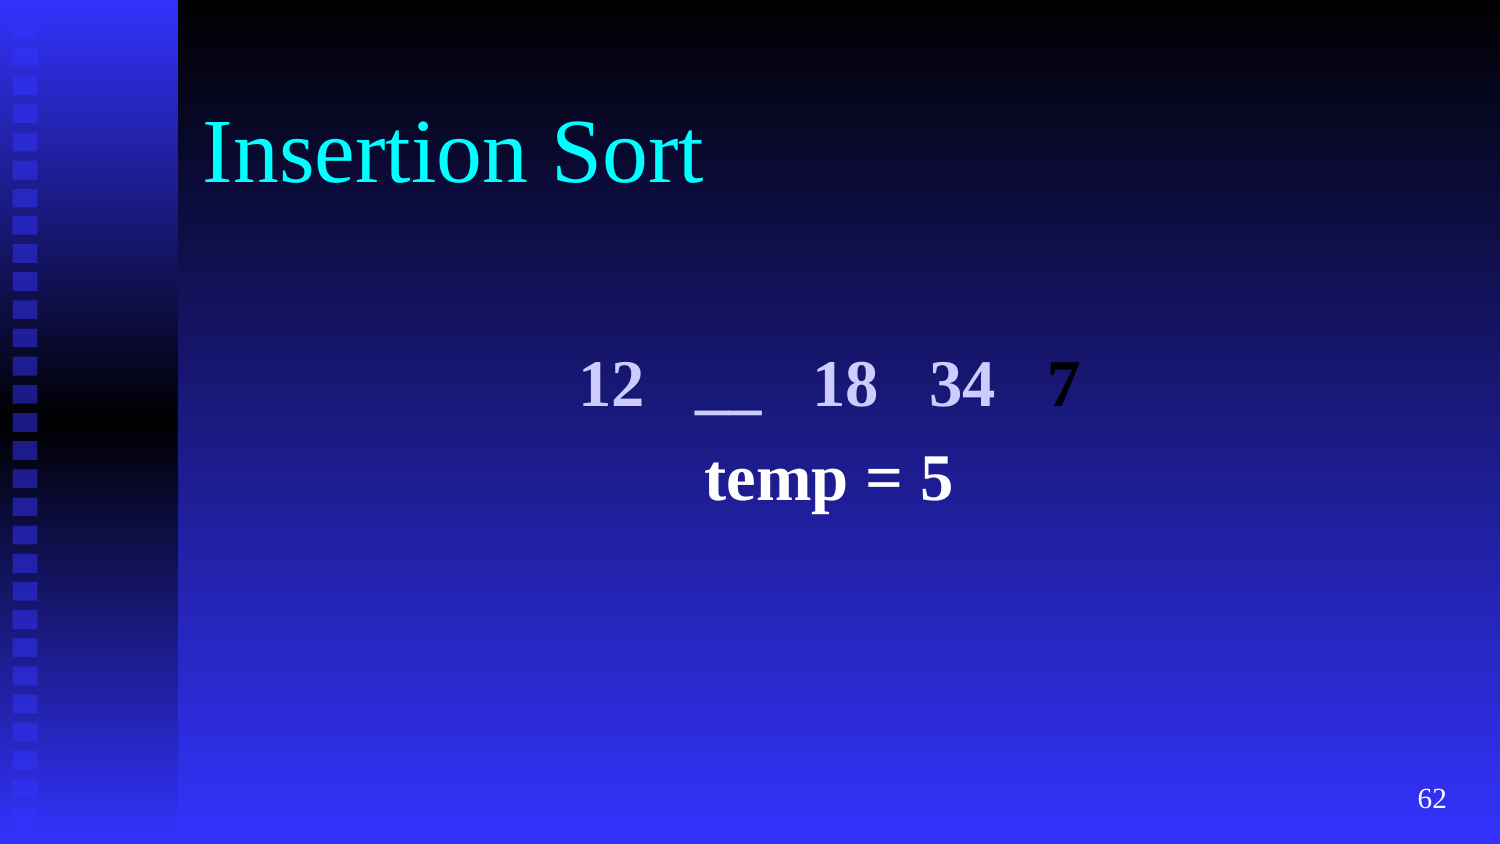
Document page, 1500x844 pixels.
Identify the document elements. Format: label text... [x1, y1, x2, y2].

title Insertion Sort [187, 75, 1463, 216]
text_box ‹#› [1149, 768, 1463, 826]
list 12 __ 18 34 7 temp = 5 [191, 239, 1467, 746]
